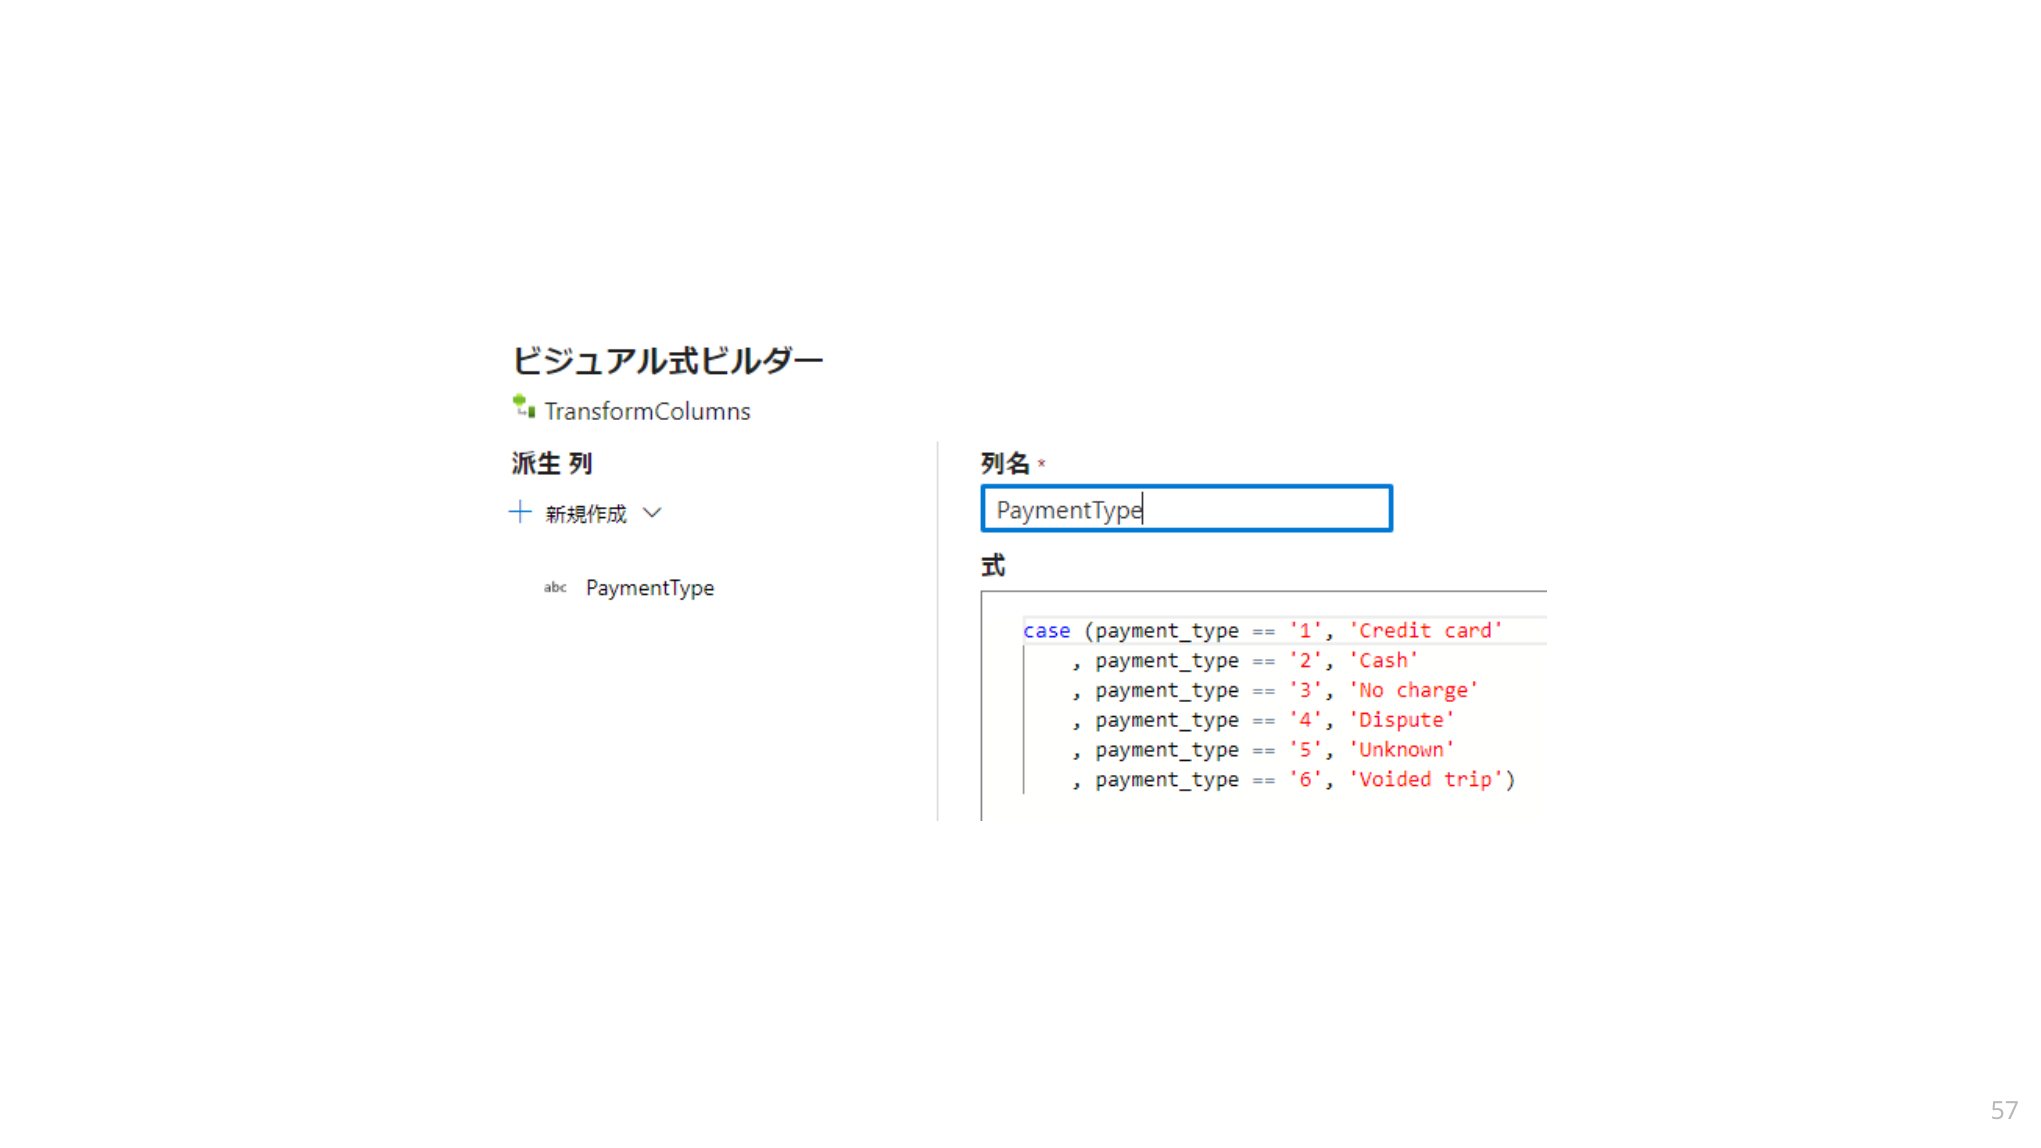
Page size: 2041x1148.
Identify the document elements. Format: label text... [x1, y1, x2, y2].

picture [493, 326, 1547, 821]
slide_number 57 [1575, 1081, 2035, 1143]
